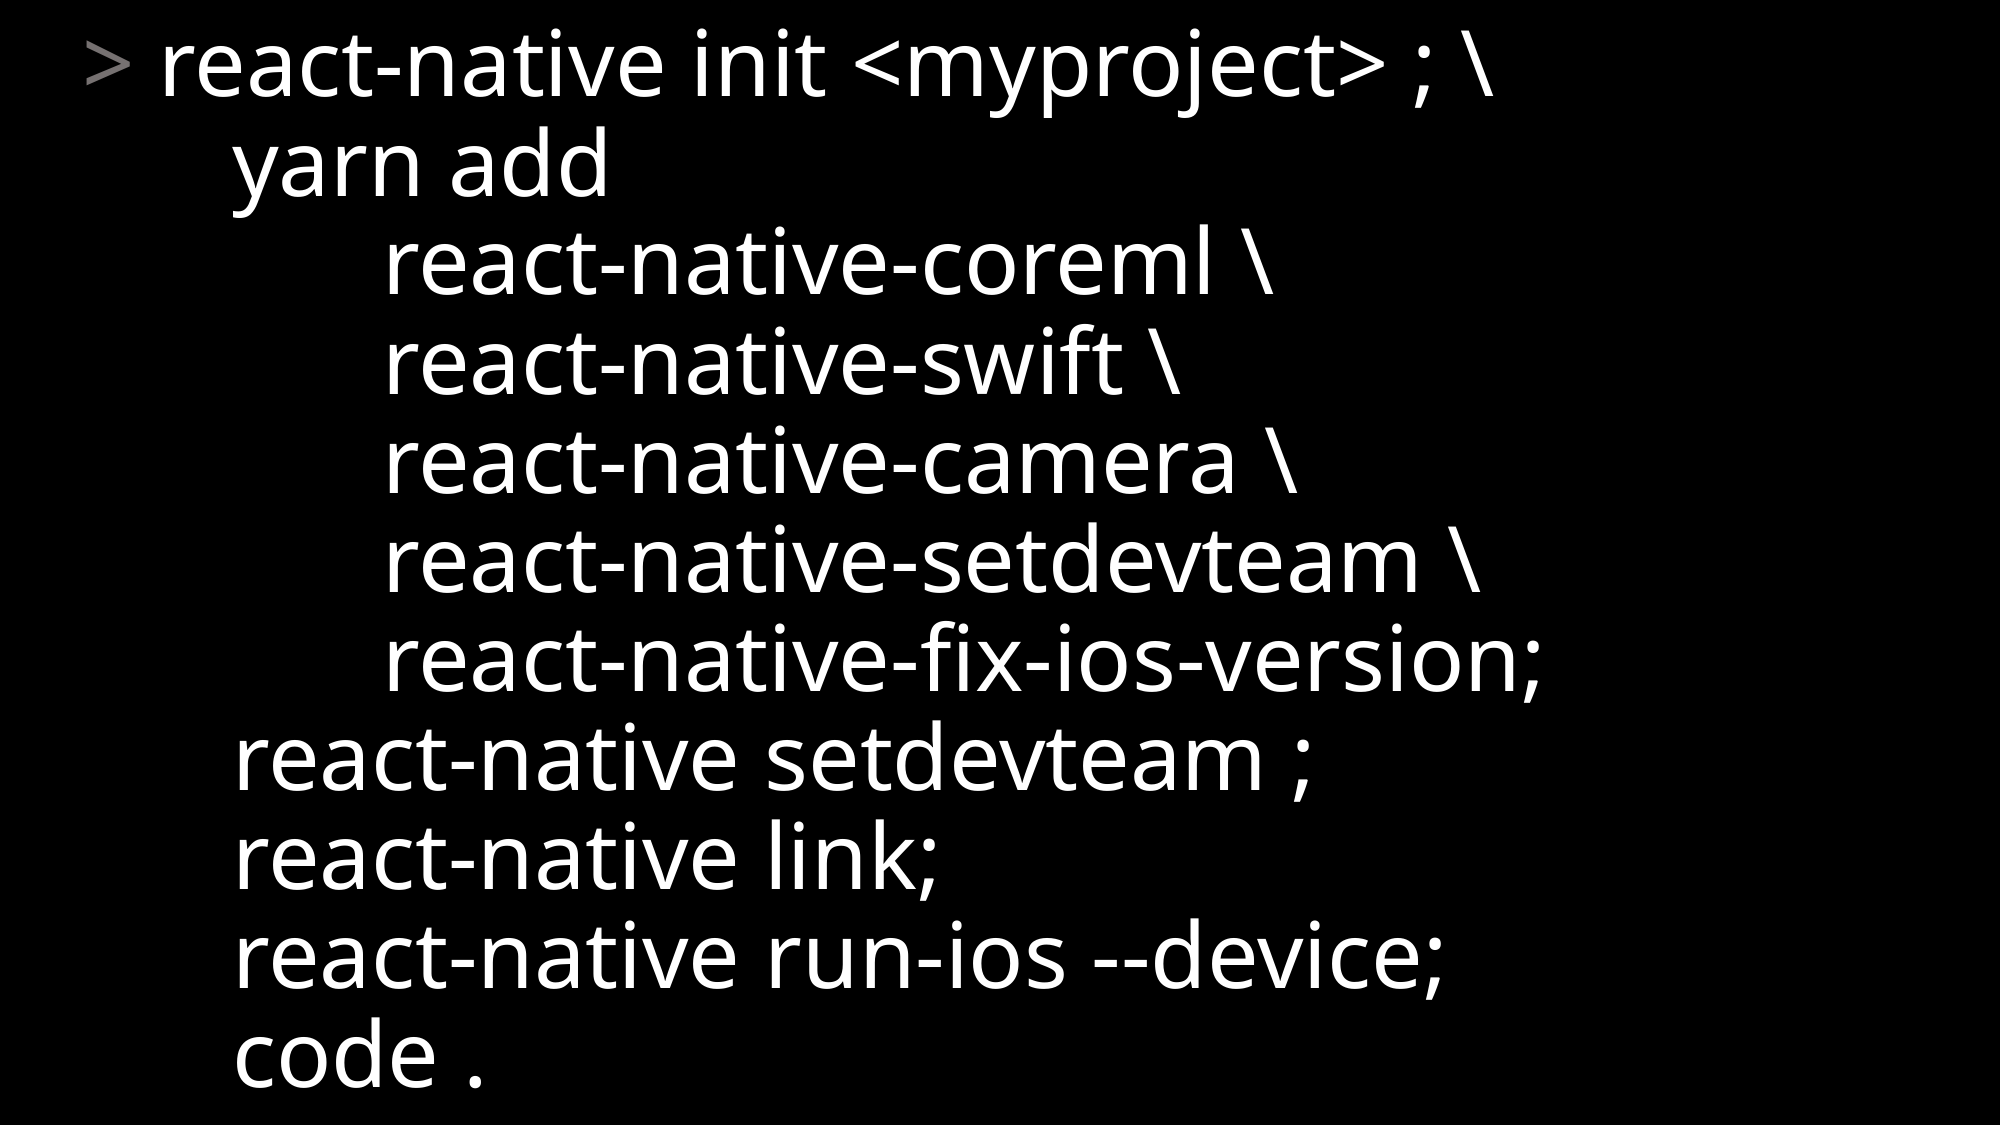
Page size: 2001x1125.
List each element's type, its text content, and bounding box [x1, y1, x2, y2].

title > react-native init <myproject> ; \ yarn add react-native-coreml \ react-native-swift \ react-native-camera \ react-native-setdevteam \ react-native-fix-ios-version; react-native setdevteam ; react-native link; react-native run-ios --device; code . [67, 0, 2000, 1125]
